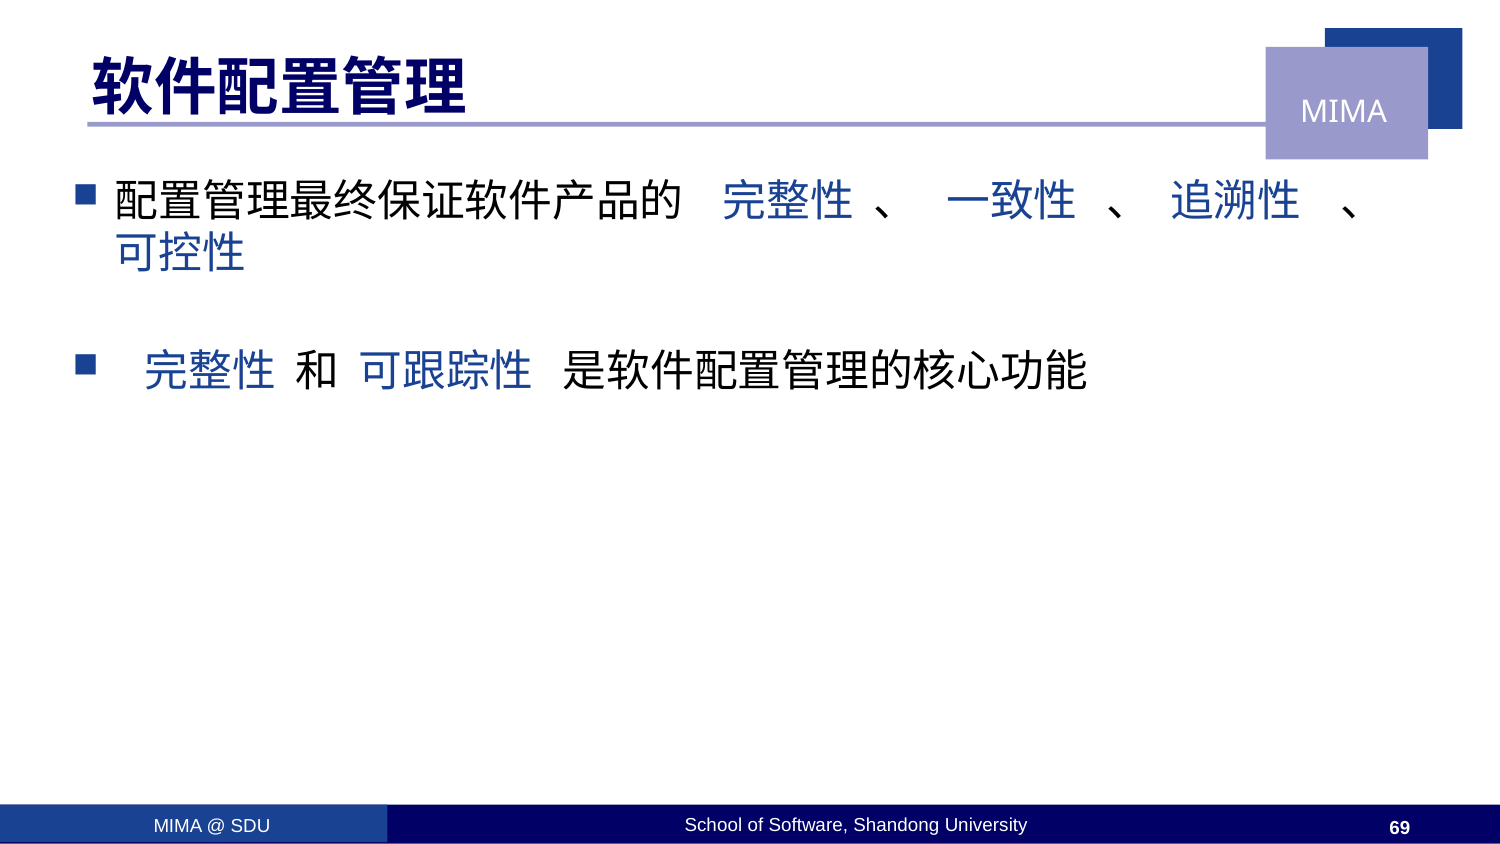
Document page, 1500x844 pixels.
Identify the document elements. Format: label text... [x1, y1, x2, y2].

title 软件配置管理 [76, 44, 1291, 125]
list 配置管理最终保证软件产品的 完整性 、 一致性 、 追溯性 、 可控性 完整性 和 可跟踪性 是软件配置管理的核心功能 [57, 164, 1459, 754]
